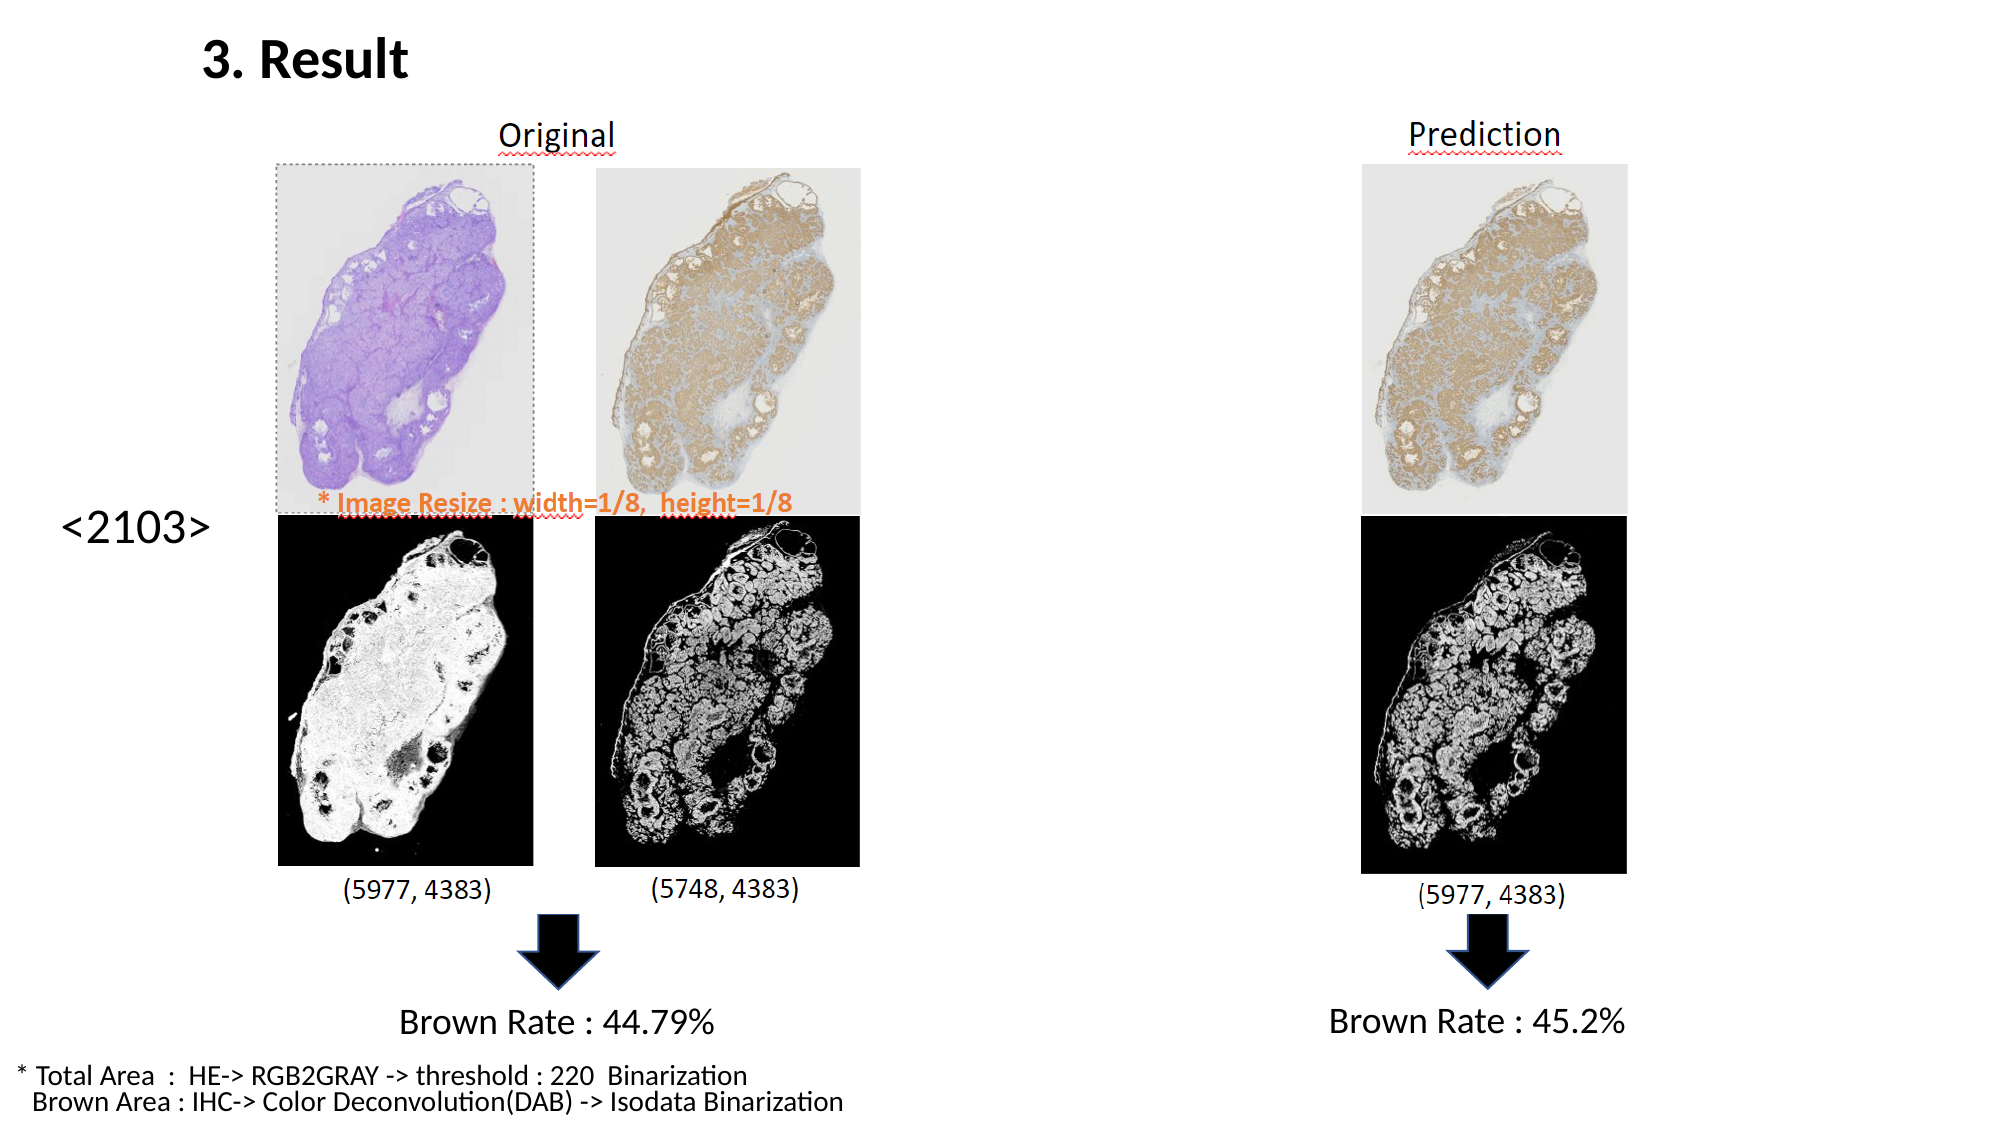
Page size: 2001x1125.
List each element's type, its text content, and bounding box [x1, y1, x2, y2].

text_box Brown Rate : 44.79% [384, 989, 779, 1049]
text_box [515, 914, 601, 991]
text_box <2103> [45, 485, 242, 561]
text_box * Total Area : HE-> RGB2GRAY -> threshold : 220 Binarization [0, 1049, 974, 1099]
text_box Brown Rate : 45.2% [1314, 988, 1685, 1049]
text_box [1445, 914, 1531, 991]
text_box 3. Result [186, 12, 501, 98]
picture [252, 112, 1638, 914]
text_box Brown Area : IHC-> Color Deconvolution(DAB) -> Isodata Binarization [17, 1074, 957, 1125]
